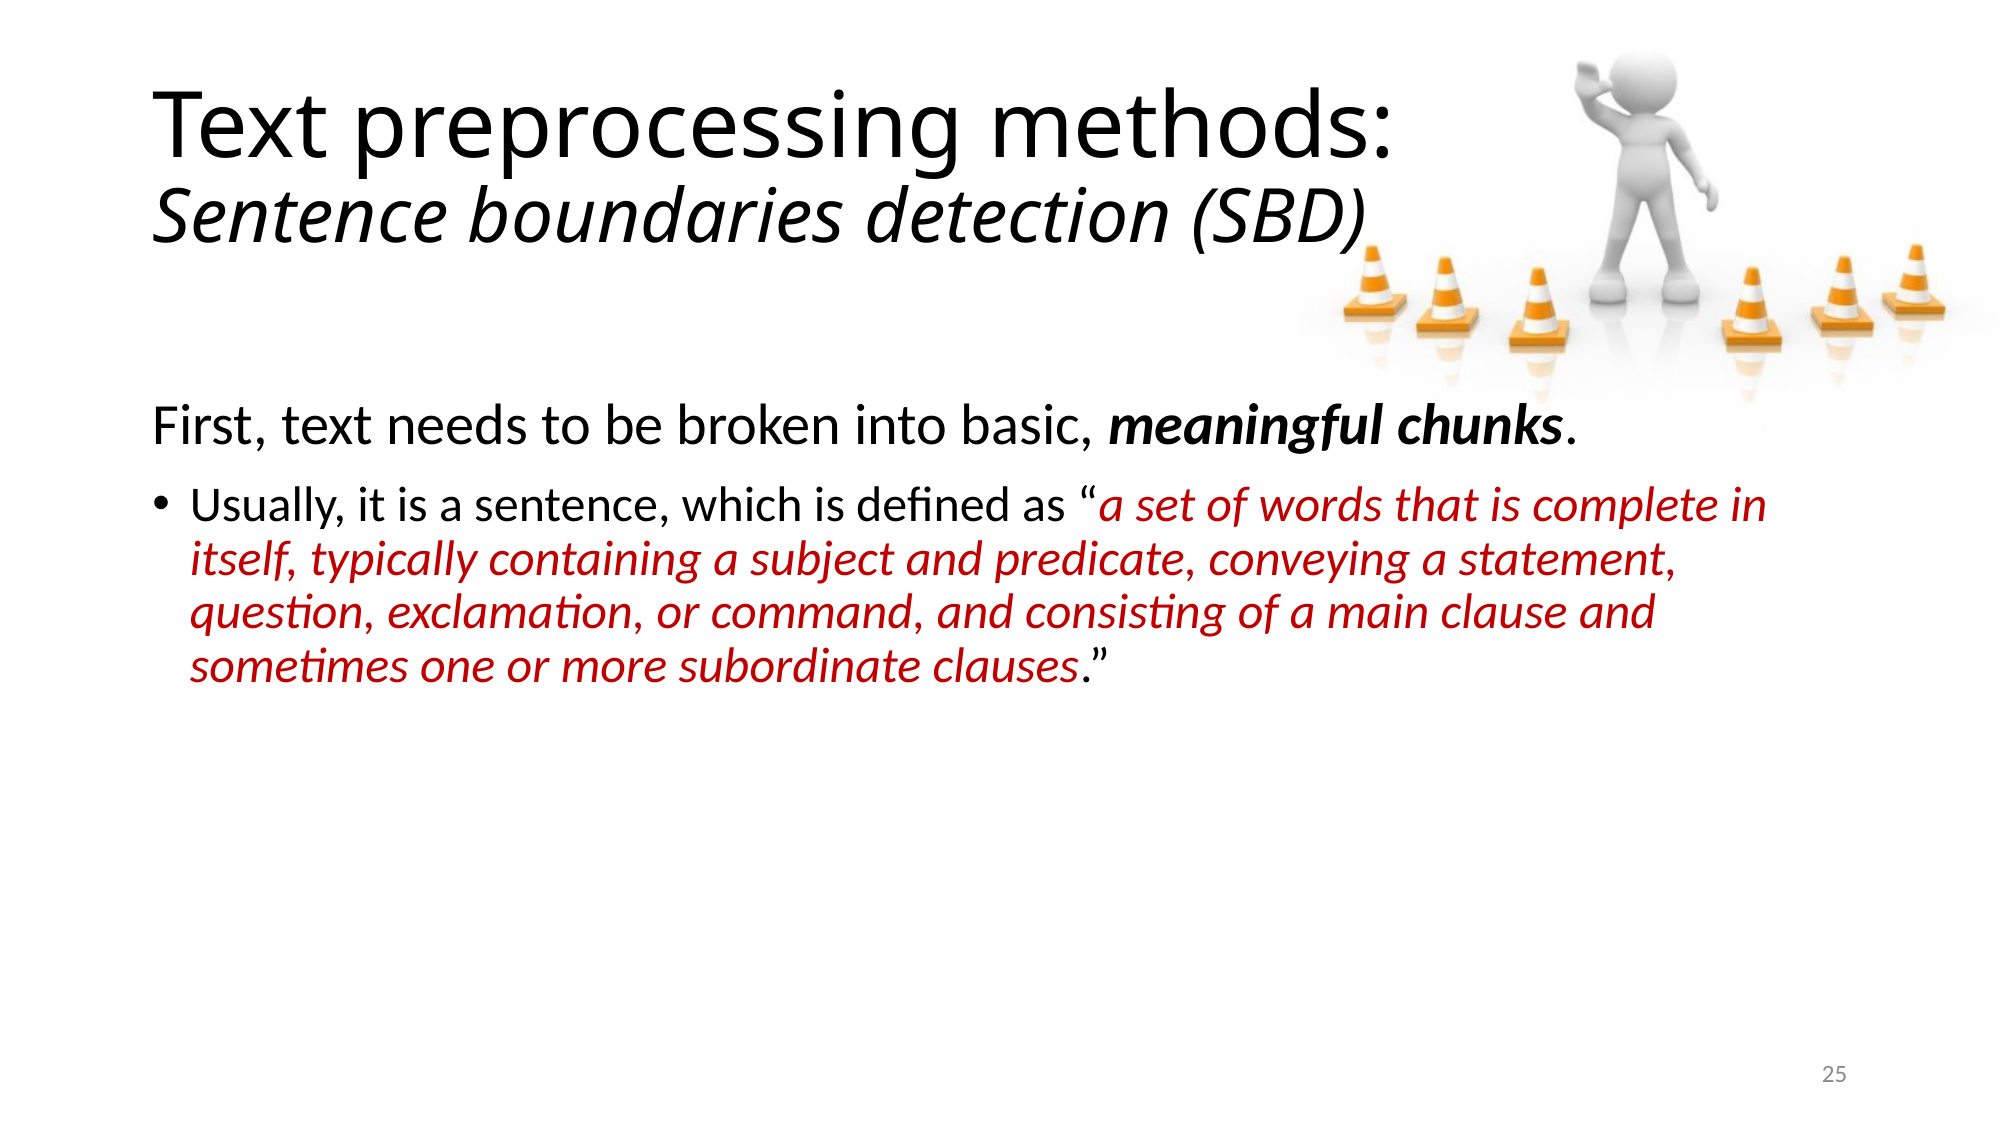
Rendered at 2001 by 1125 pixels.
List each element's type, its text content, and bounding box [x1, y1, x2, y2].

title Text preprocessing methods: Sentence boundaries detection (SBD) [137, 59, 1299, 278]
list First, text needs to be broken into basic, meaningful chunks. Usually, it is a sentence, which is defined as “a set of words that is complete in itself, typically containing a subject and predicate, conveying a statement, question, exclamation, or command, and consisting of a main clause and sometimes one or more subordinate clauses.” [137, 386, 1863, 1014]
slide_number 25 [1412, 1042, 1863, 1103]
picture [1299, 0, 2000, 439]
